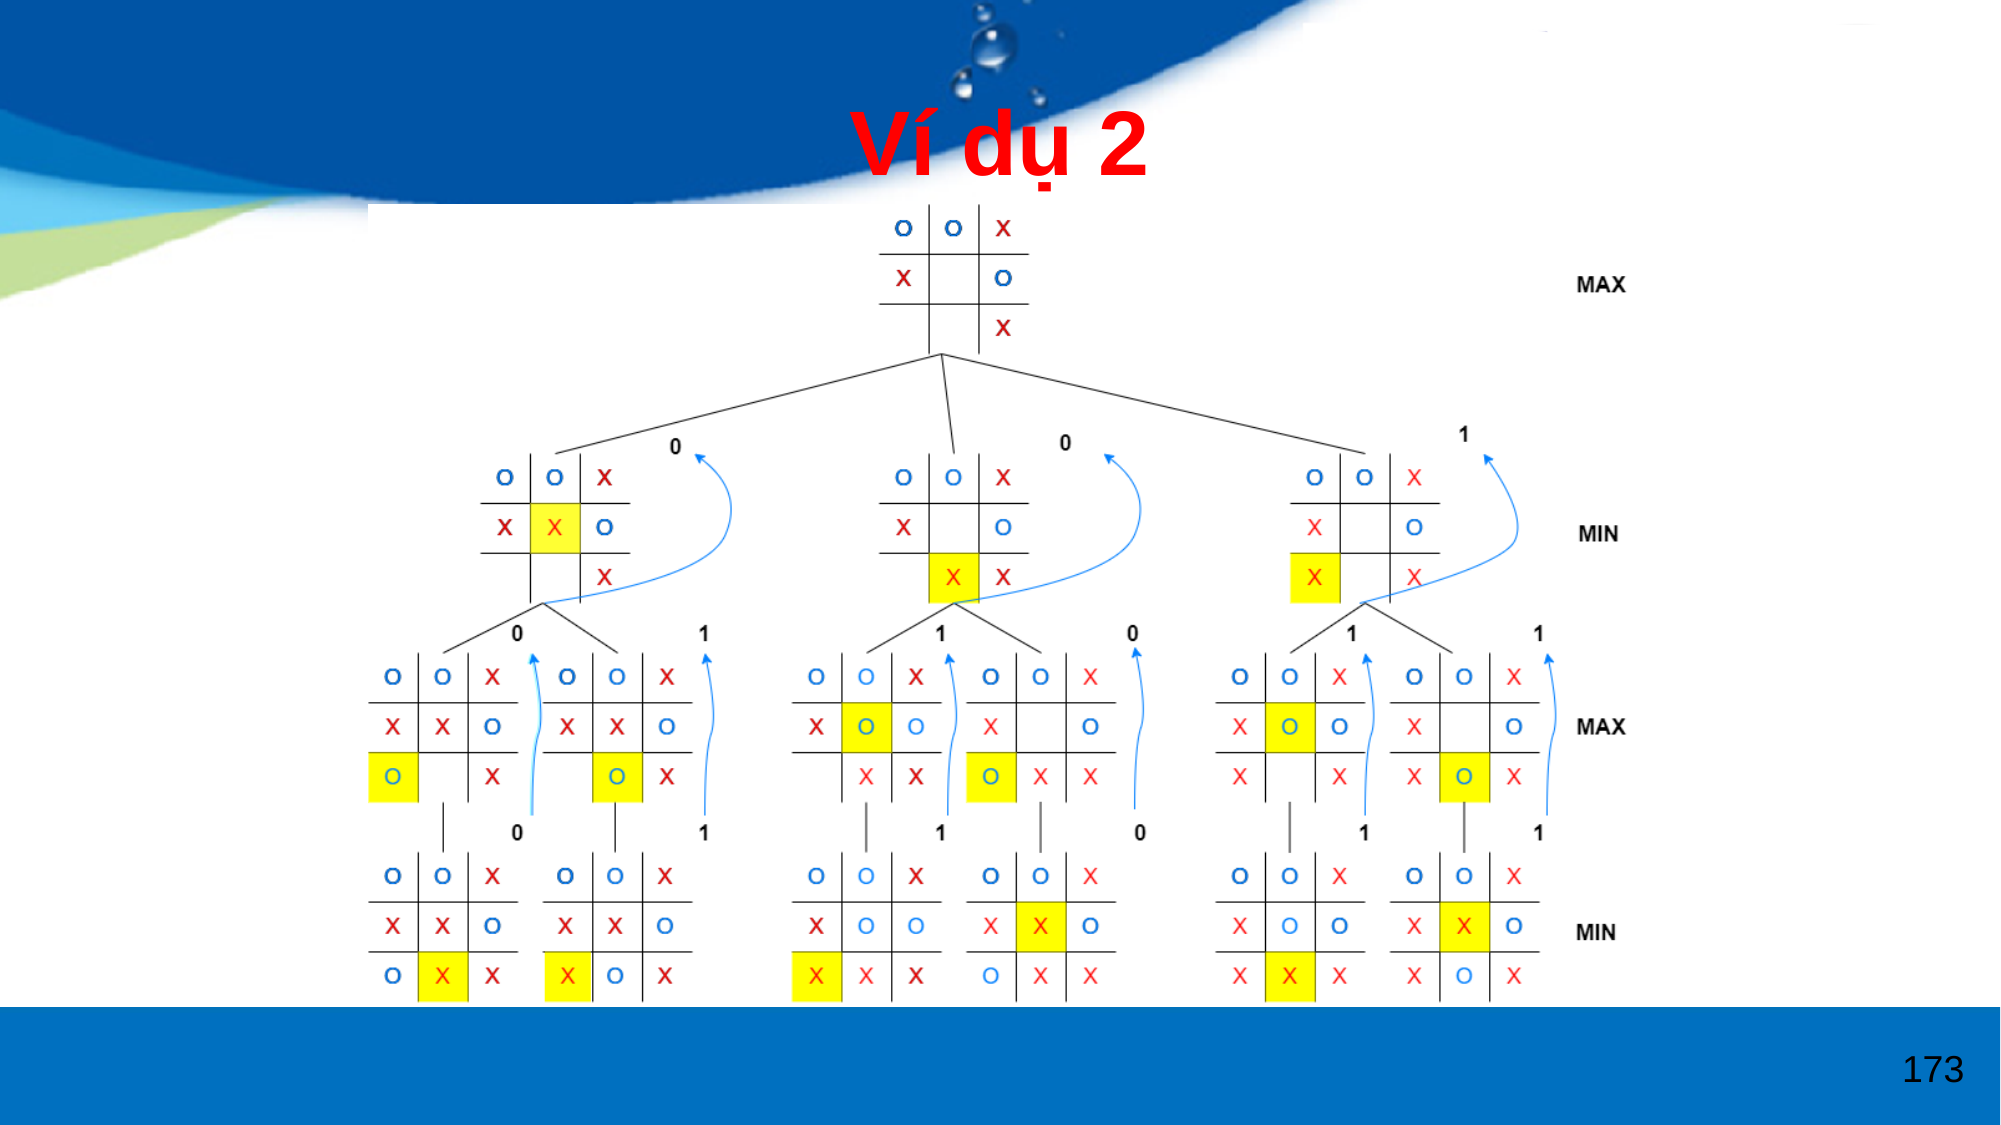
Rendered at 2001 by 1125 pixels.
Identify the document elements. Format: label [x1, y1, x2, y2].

picture [0, 0, 2001, 1125]
list [368, 203, 1641, 1006]
title [99, 45, 1900, 233]
